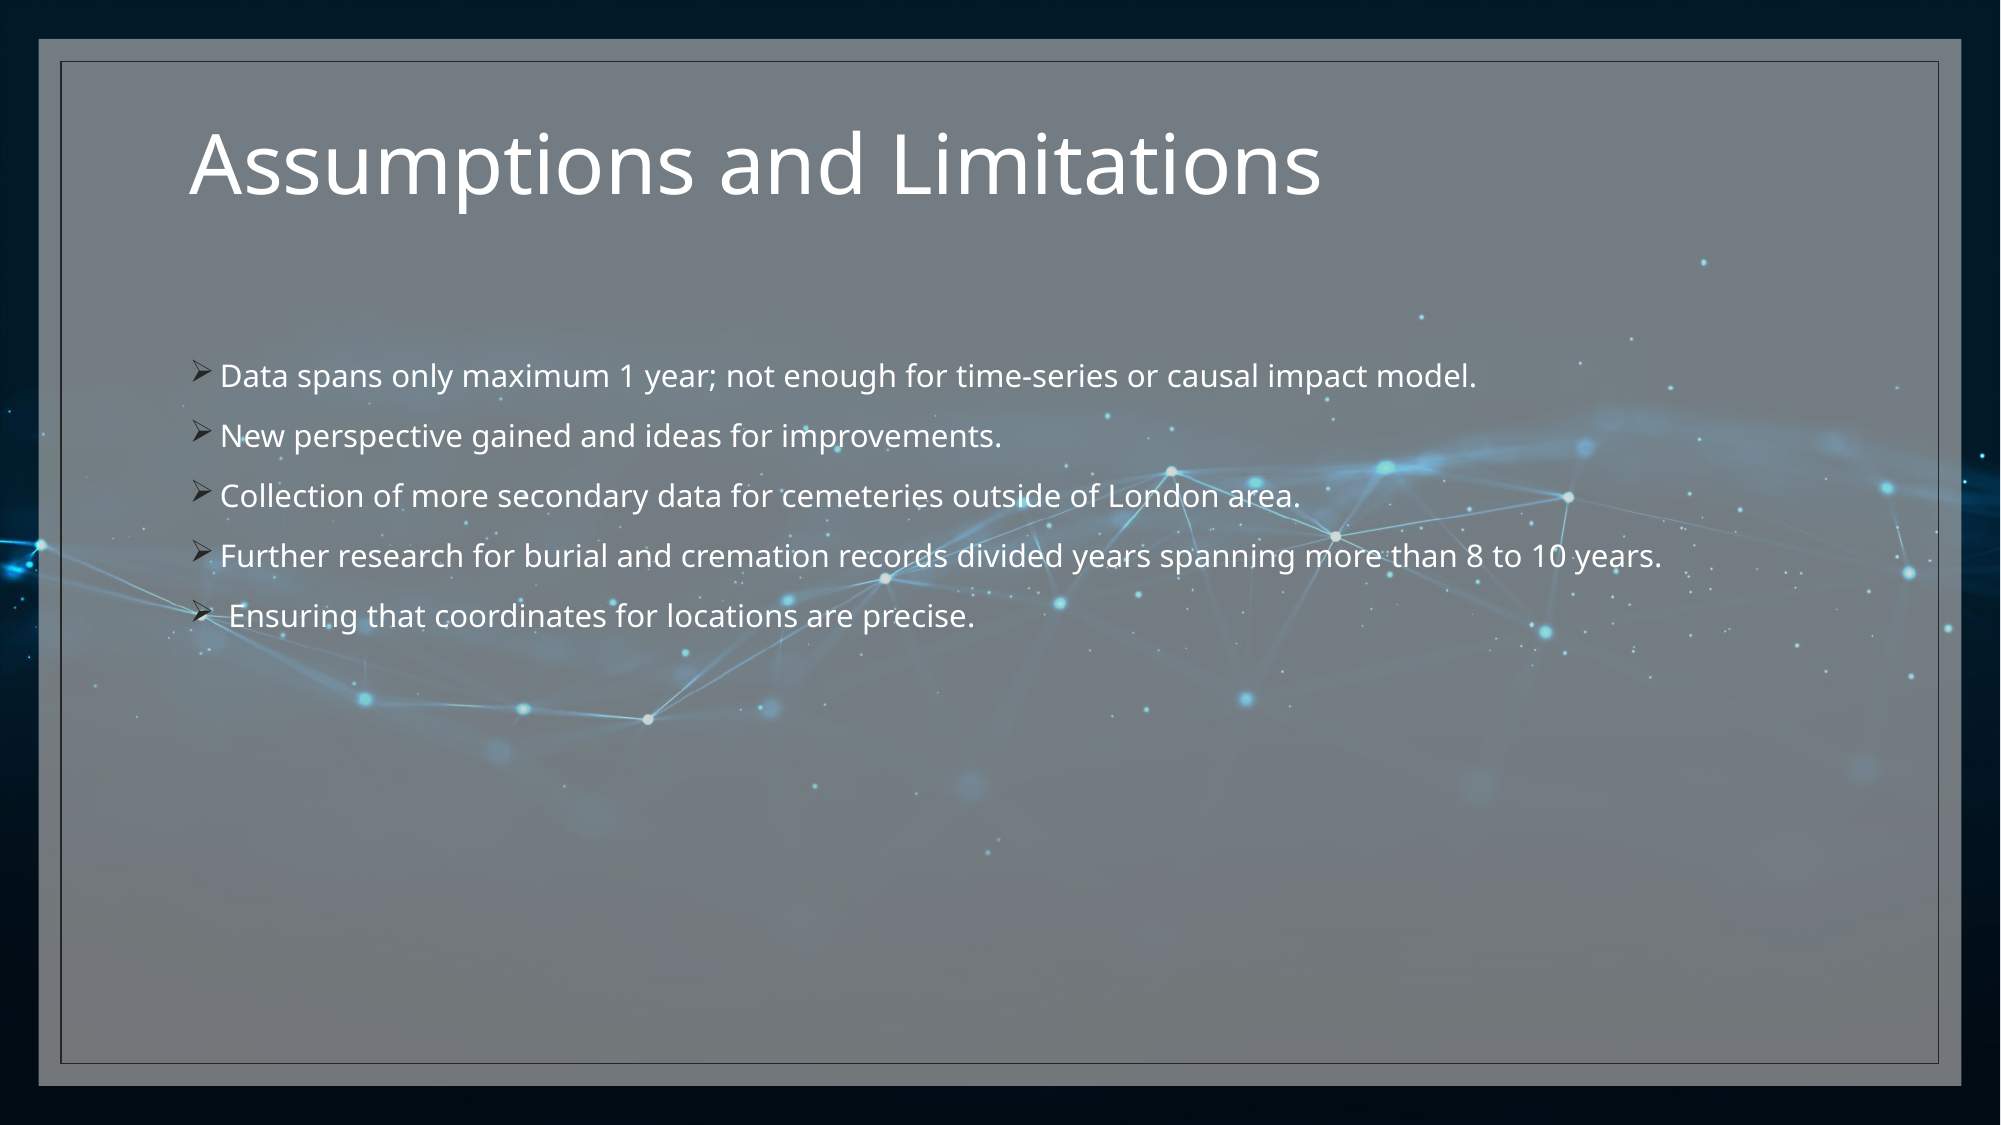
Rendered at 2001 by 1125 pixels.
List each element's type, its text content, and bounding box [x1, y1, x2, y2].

picture [0, 0, 2001, 1125]
picture [34, 542, 38, 554]
list Data spans only maximum 1 year; not enough for time-series or causal impact model. New perspective gained and ideas for improvements. Collection of more secondary data for cemeteries outside of London area. Further research for burial and cremation records divided years spanning more than 8 to 10 years. Ensuring that coordinates for locations are precise. [174, 345, 1825, 977]
title Assumptions and Limitations [174, 105, 1825, 331]
